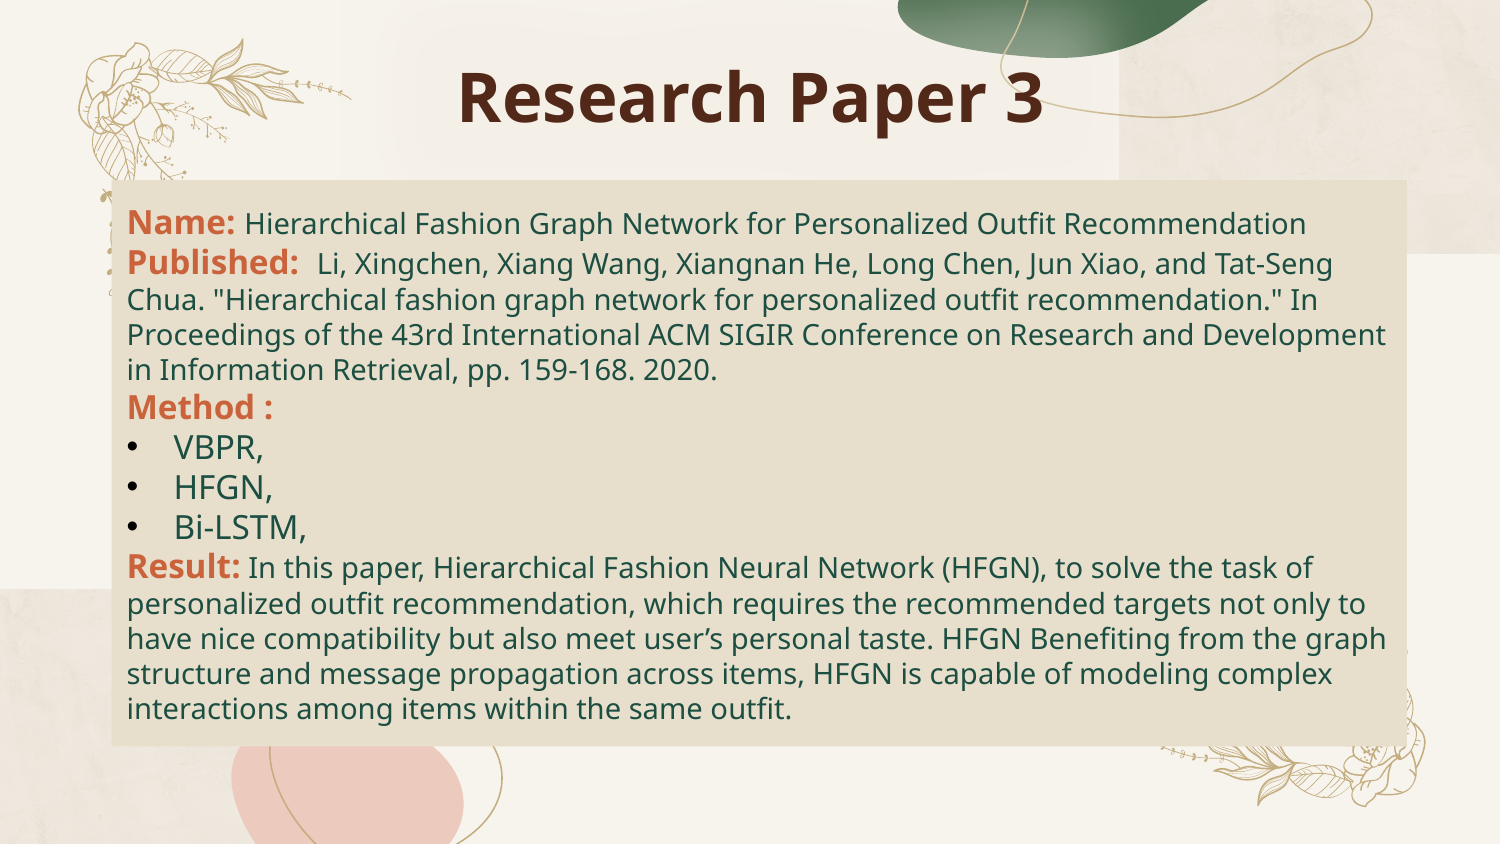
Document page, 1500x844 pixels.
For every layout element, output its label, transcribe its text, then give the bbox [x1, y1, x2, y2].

text_box Research Paper 3 [441, 38, 1155, 180]
text_box Name: Hierarchical Fashion Graph Network for Personalized Outfit Recommendation Published: Li, Xingchen, Xiang Wang, Xiangnan He, Long Chen, Jun Xiao, and Tat-Seng Chua. "Hierarchical fashion graph network for personalized outfit recommendation." In Proceedings of the 43rd International ACM SIGIR Conference on Research and Development in Information Retrieval, pp. 159-168. 2020. Method : VBPR, HFGN, Bi-LSTM, Result: In this paper, Hierarchical Fashion Neural Network (HFGN), to solve the task of personalized outfit recommendation, which requires the recommended targets not only to have nice compatibility but also meet user’s personal taste. HFGN Benefiting from the graph structure and message propagation across items, HFGN is capable of modeling complex interactions among items within the same outfit. [111, 180, 1407, 747]
